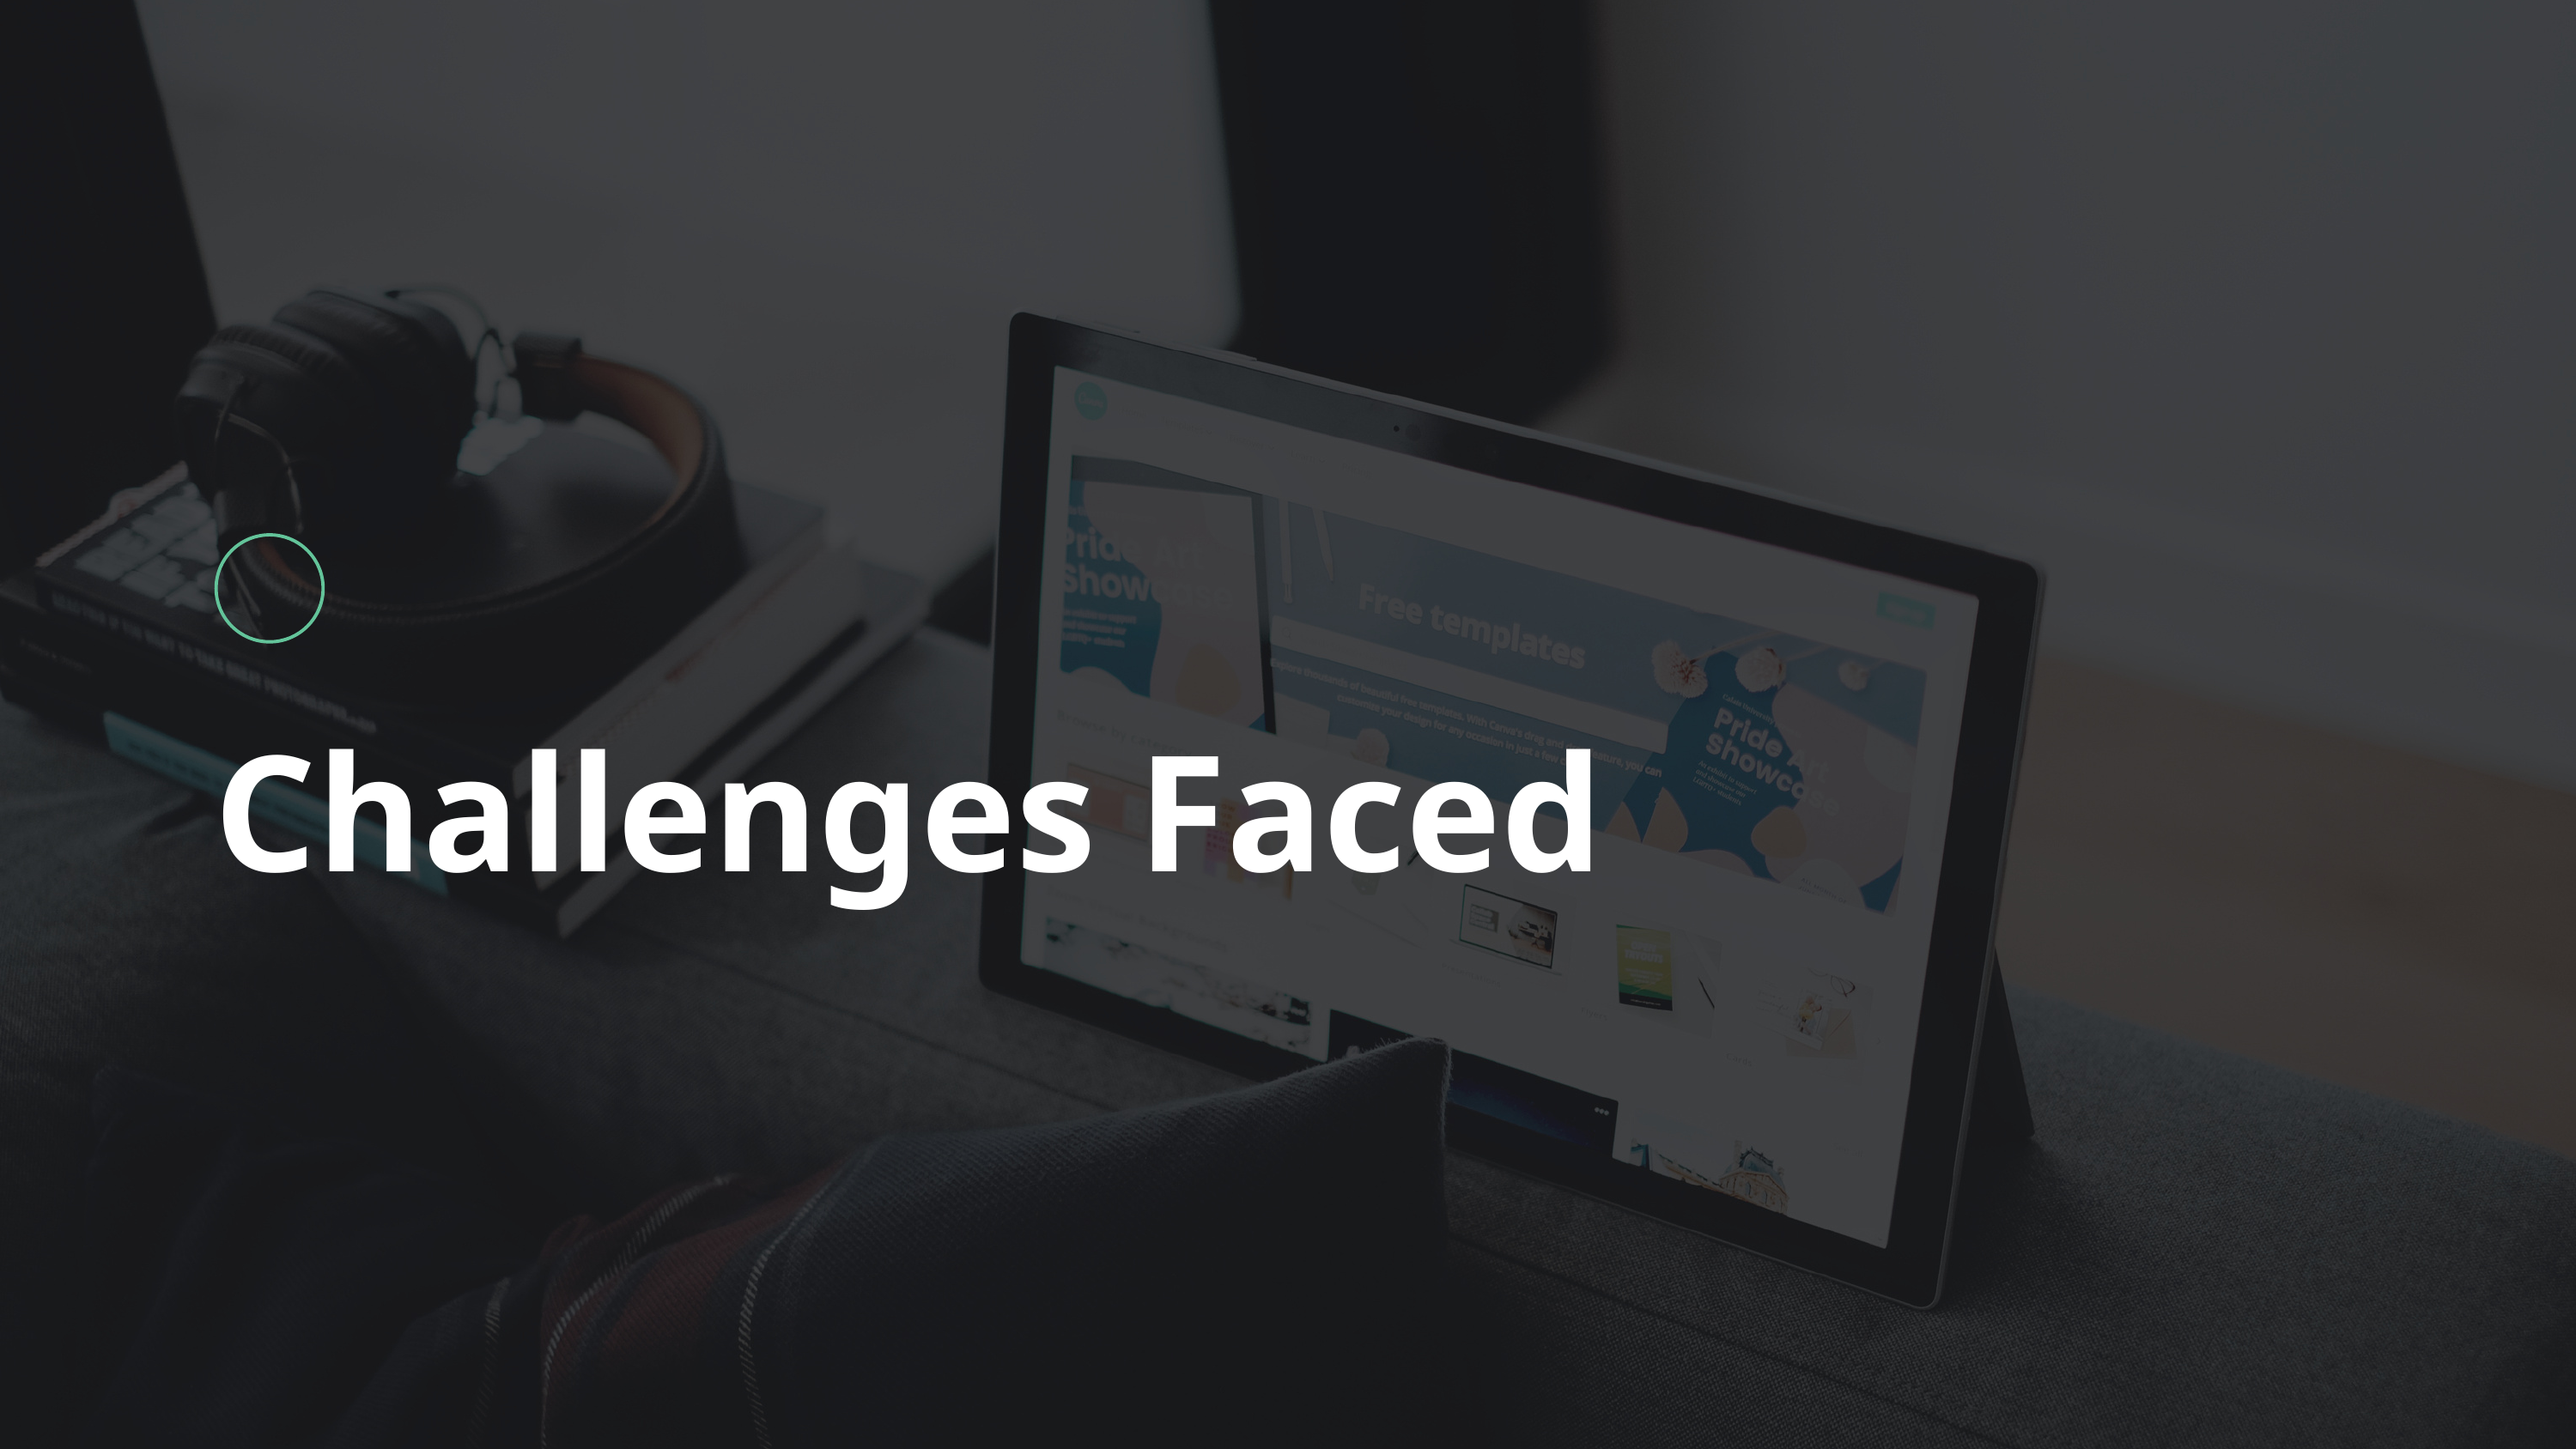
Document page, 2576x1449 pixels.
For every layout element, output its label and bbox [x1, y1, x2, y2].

text_box [0, 0, 2576, 1449]
text_box [214, 532, 2041, 916]
